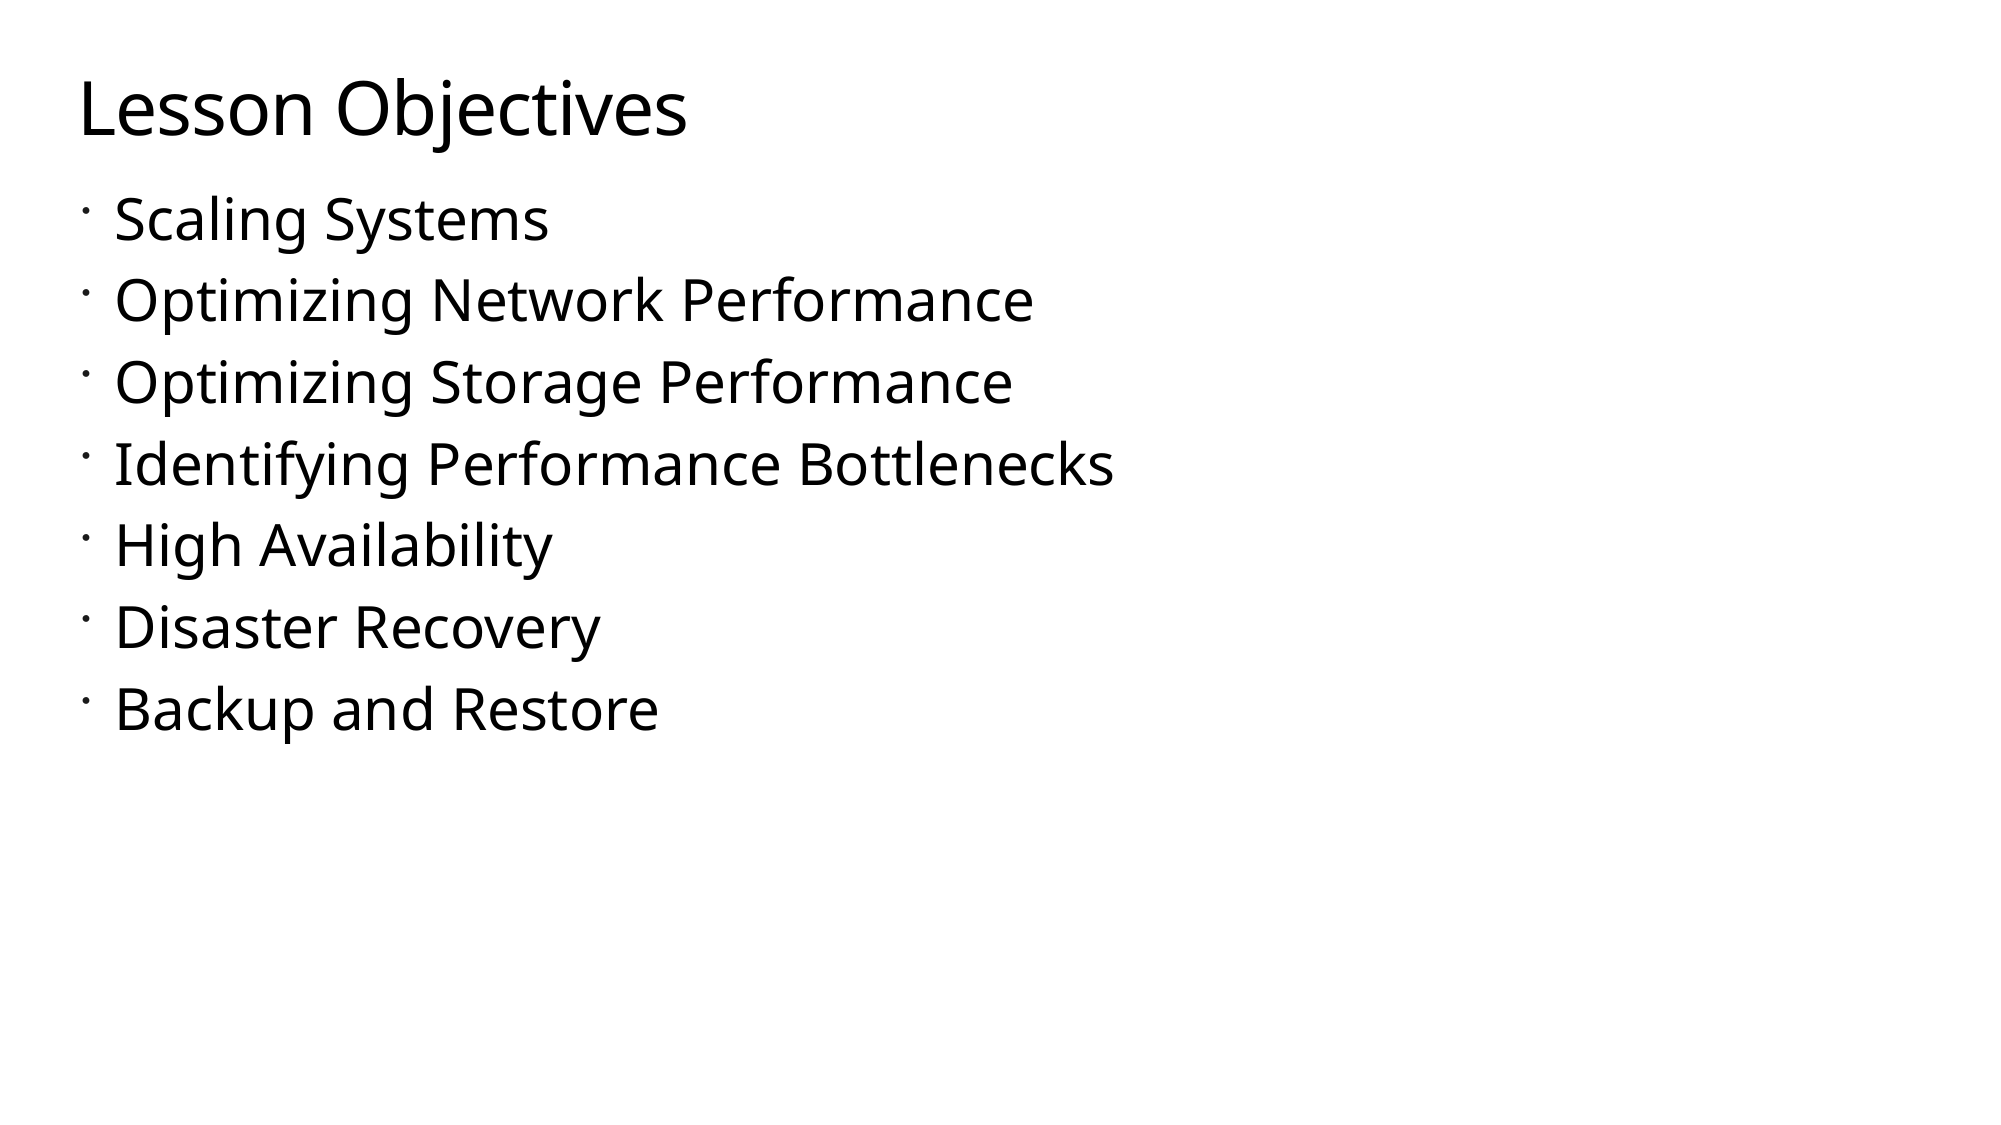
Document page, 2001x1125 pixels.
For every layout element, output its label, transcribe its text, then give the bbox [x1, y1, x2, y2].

title Lesson Objectives [77, 60, 1885, 152]
list Scaling Systems Optimizing Network Performance Optimizing Storage Performance Identifying Performance Bottlenecks High Availability Disaster Recovery Backup and Restore [77, 181, 1952, 762]
